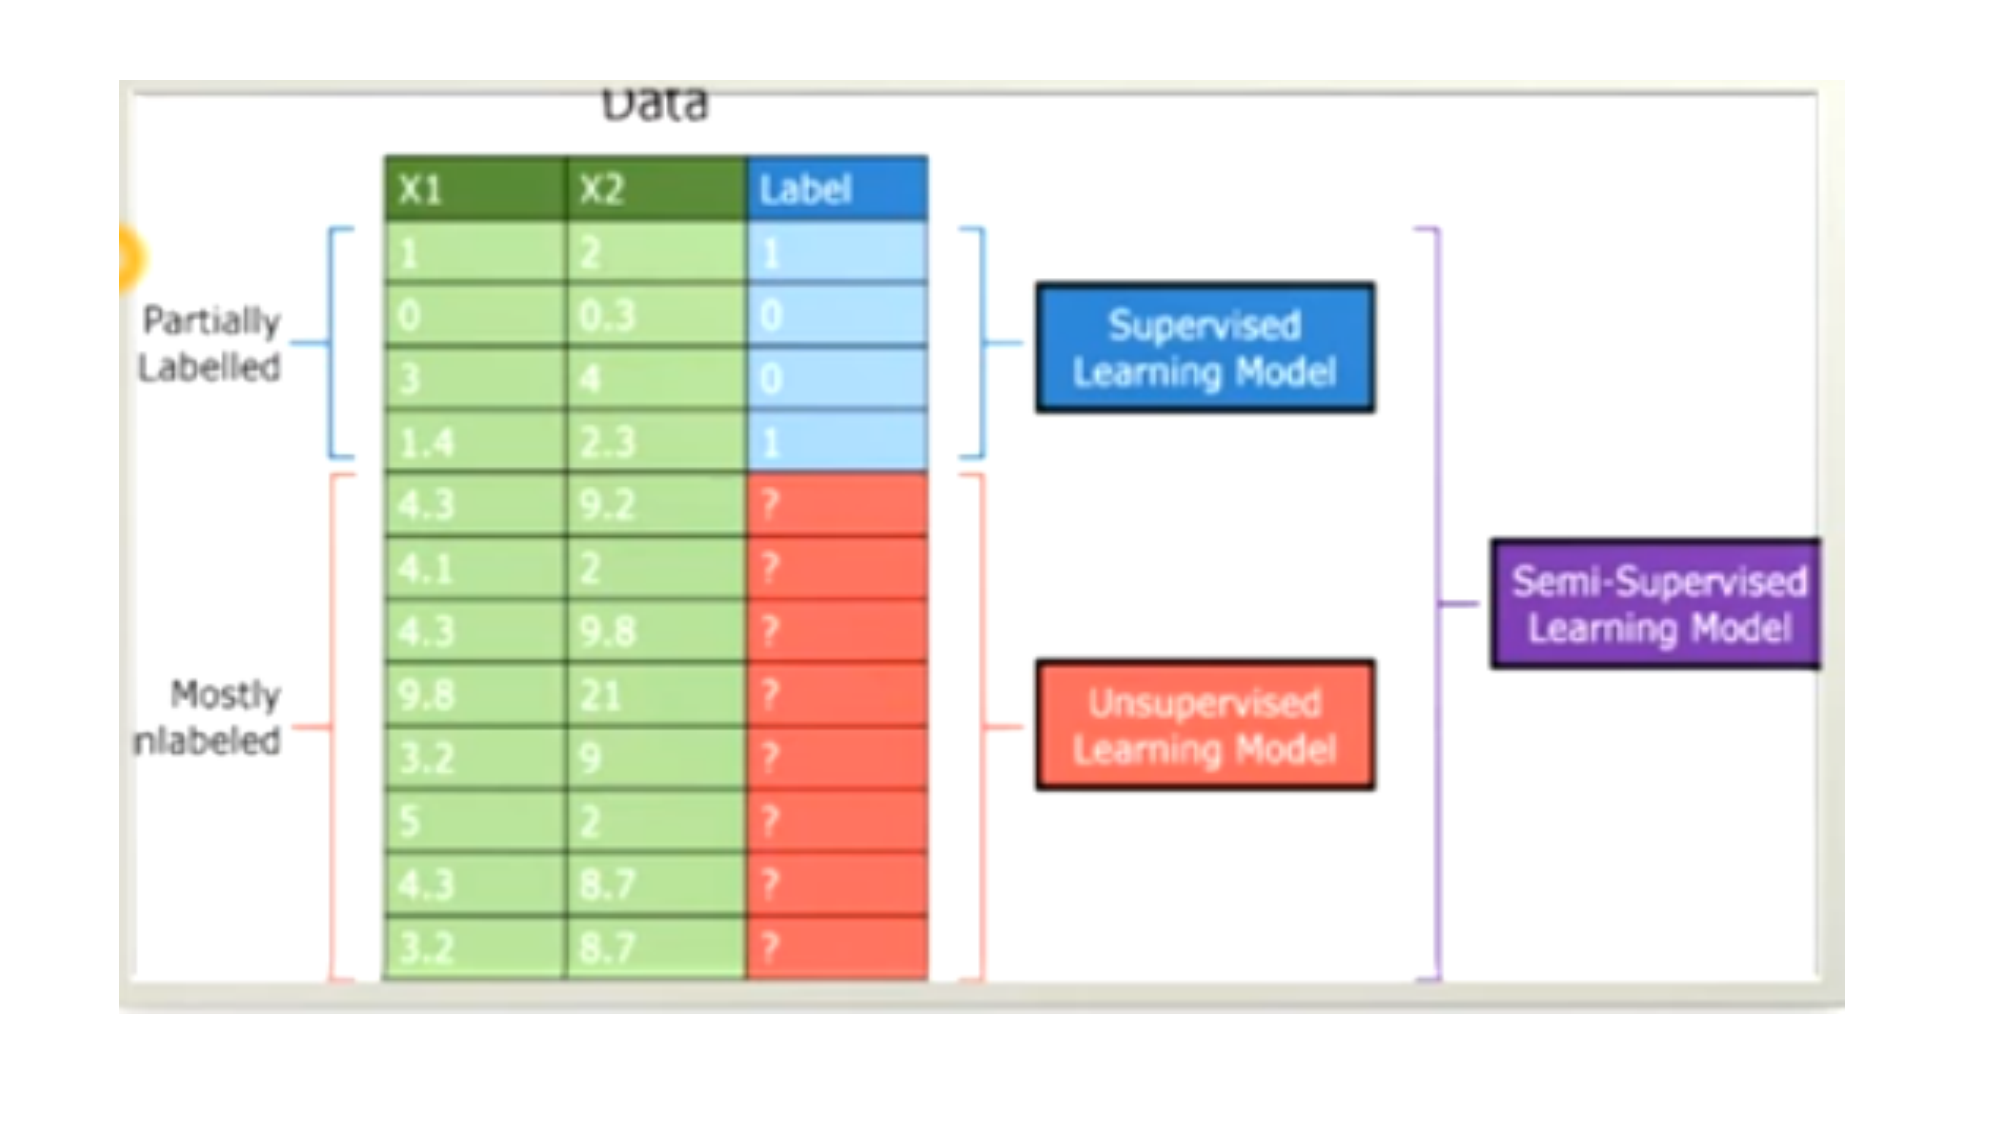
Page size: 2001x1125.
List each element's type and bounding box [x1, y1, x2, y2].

picture [119, 80, 1845, 1014]
